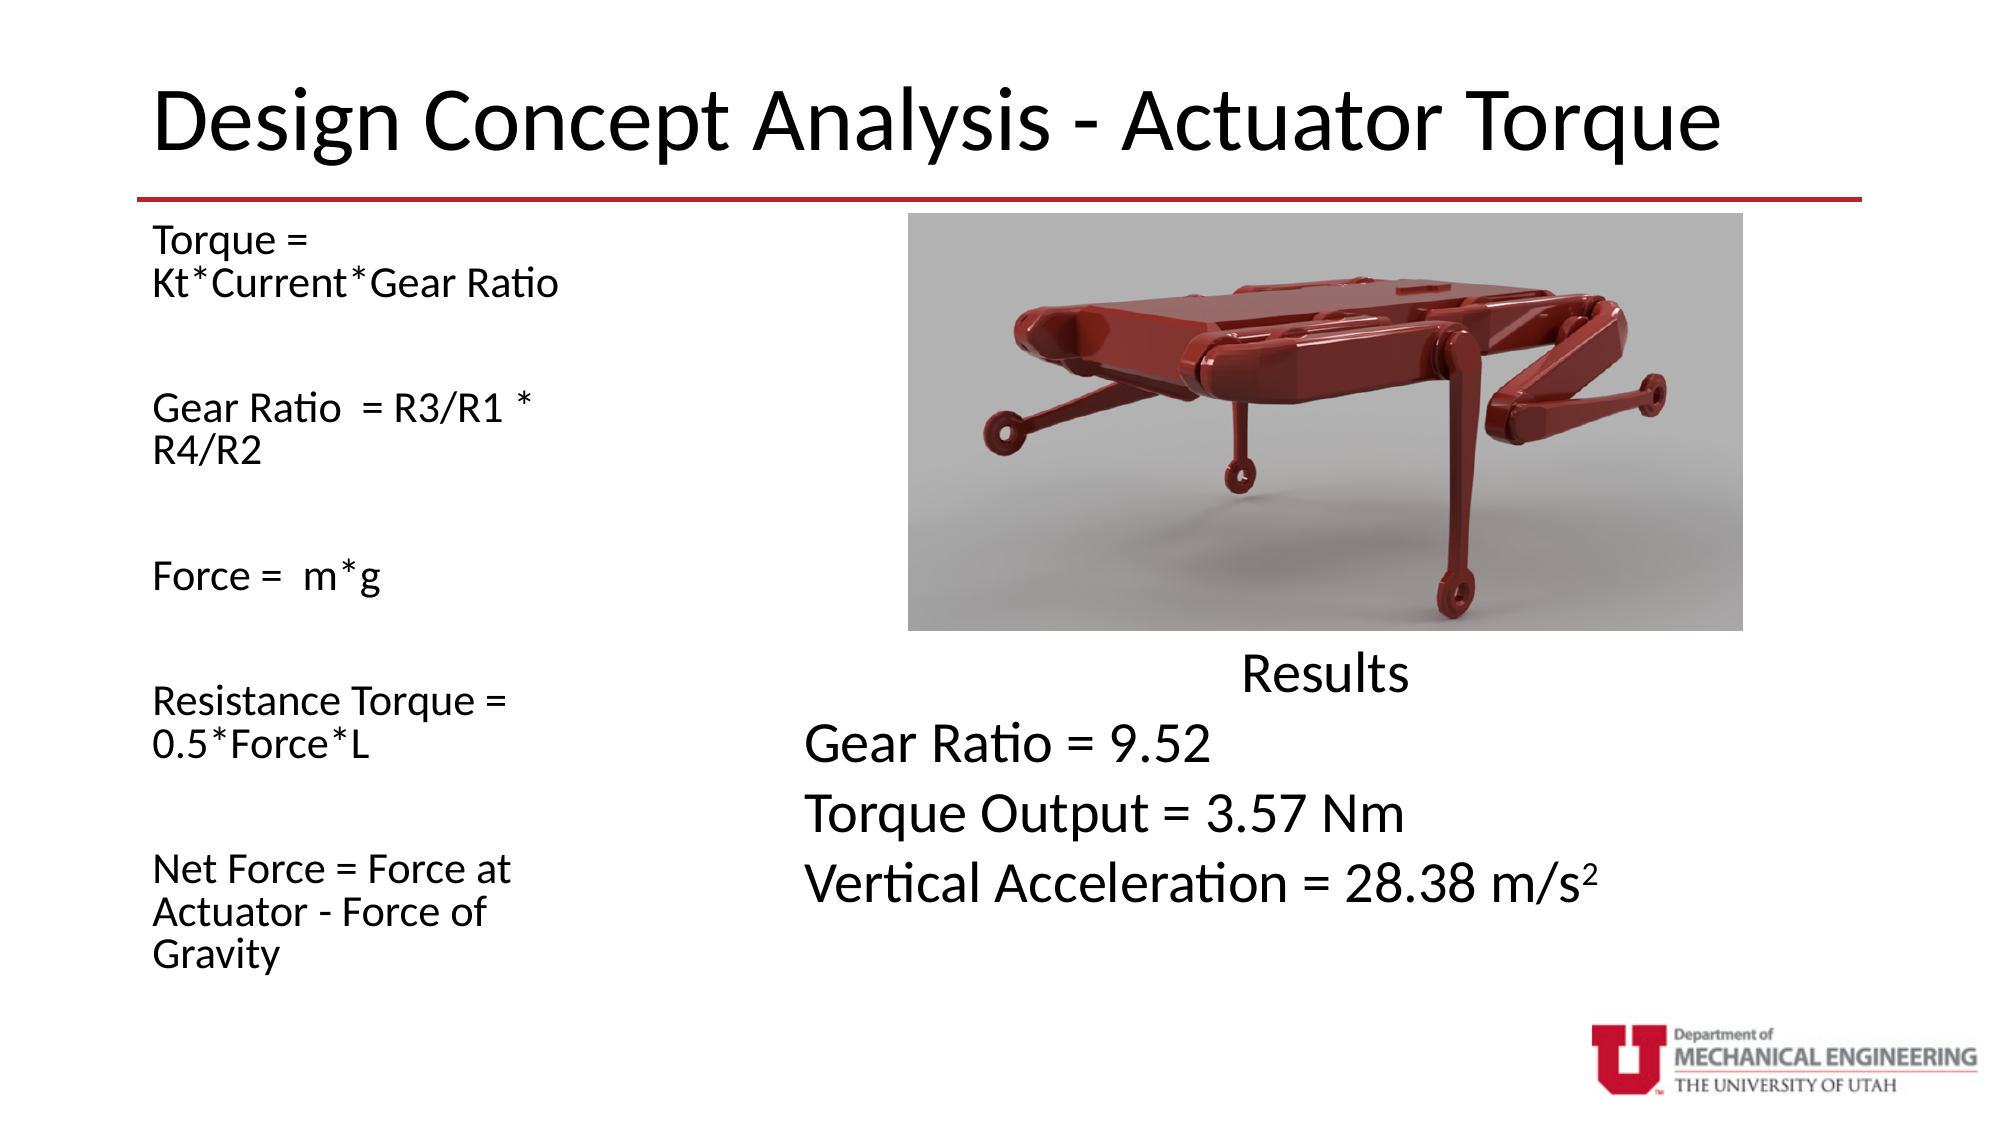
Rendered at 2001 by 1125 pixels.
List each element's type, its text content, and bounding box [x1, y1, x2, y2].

picture [908, 212, 1744, 631]
title Design Concept Analysis - Actuator Torque [137, 59, 1863, 183]
text_box Results Gear Ratio = 9.52 Torque Output = 3.57 Nm Vertical Acceleration = 28.38 m/s2 [789, 619, 1863, 1013]
list Torque = Kt*Current*Gear Ratio Gear Ratio = R3/R1 * R4/R2 Force = m*g Resistance Torque = 0.5*Force*L Net Force = Force at Actuator - Force of Gravity [137, 213, 600, 986]
picture [1591, 990, 1978, 1112]
